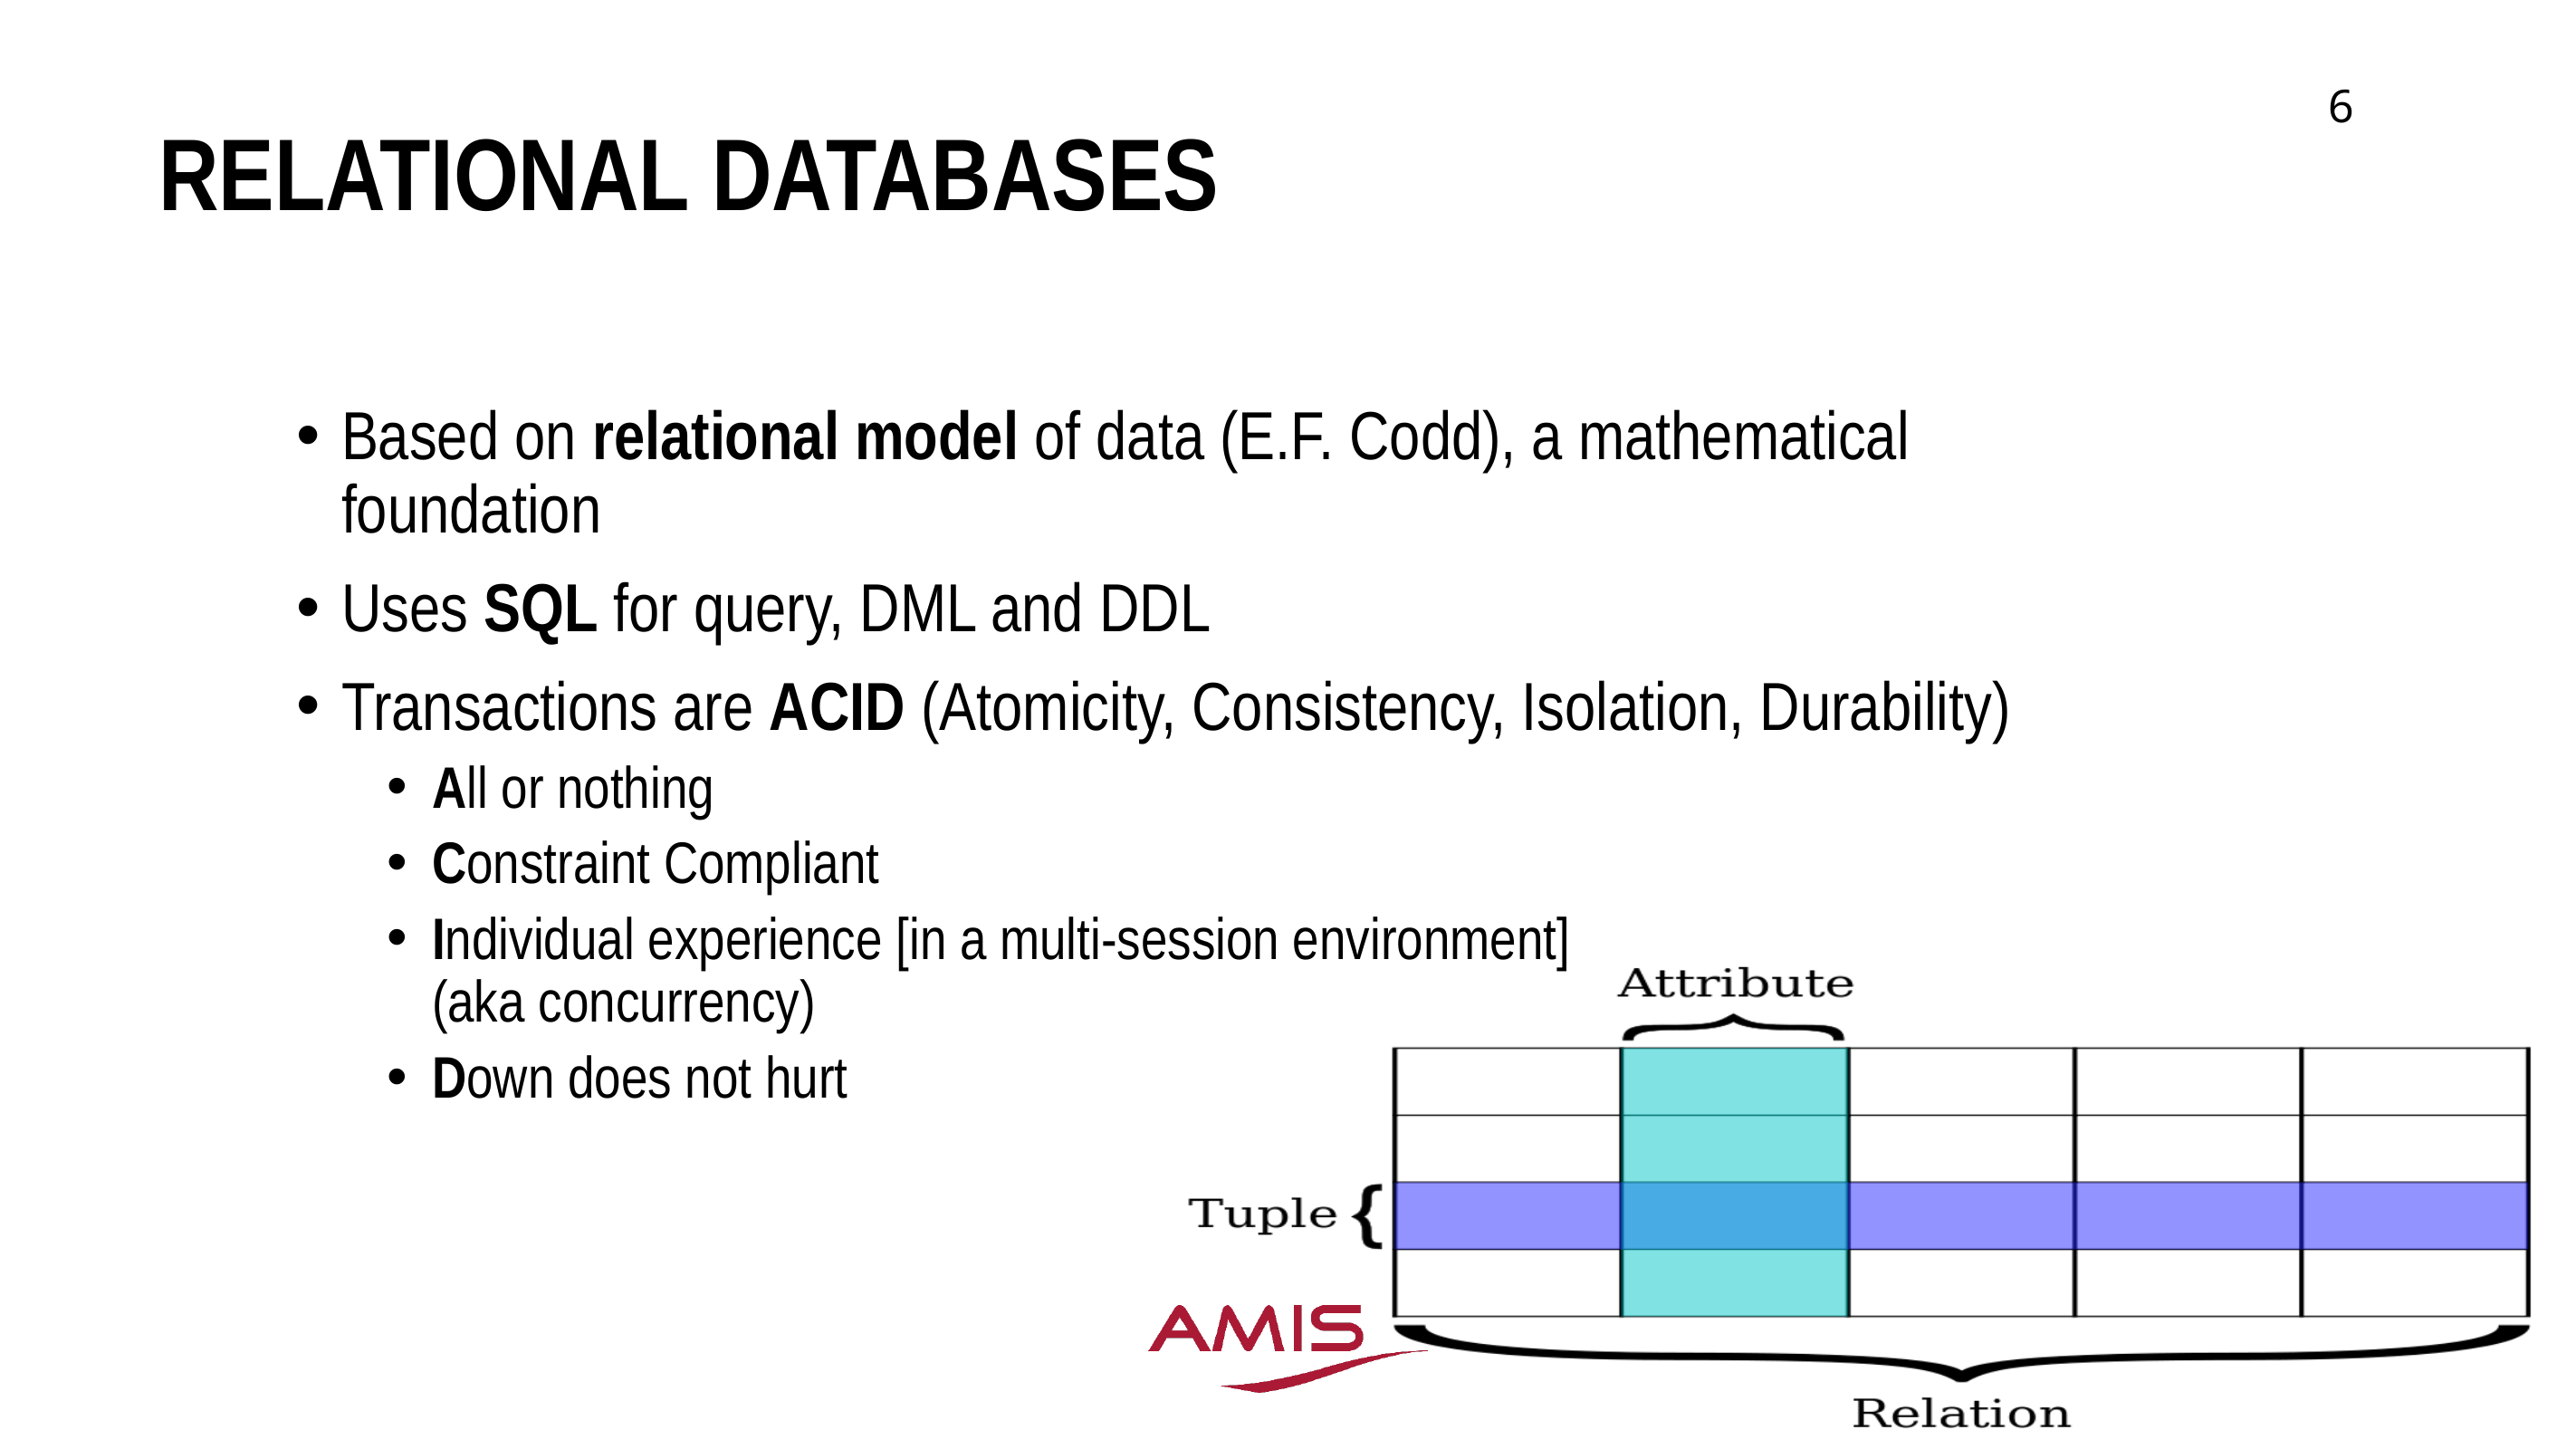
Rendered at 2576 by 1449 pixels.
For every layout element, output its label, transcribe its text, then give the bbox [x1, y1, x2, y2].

picture [1144, 946, 2576, 1449]
list Based on relational model of data (E.F. Codd), a mathematical foundation Uses SQL for query, DML and DDL Transactions are ACID (Atomicity, Consistency, Isolation, Durability) All or nothing Constraint Compliant Individual experience [in a multi-session environment] (aka concurrency) Down does not hurt [282, 394, 2059, 1237]
title Relational Databases [145, 125, 2059, 326]
slide_number 6 [2314, 70, 2576, 178]
